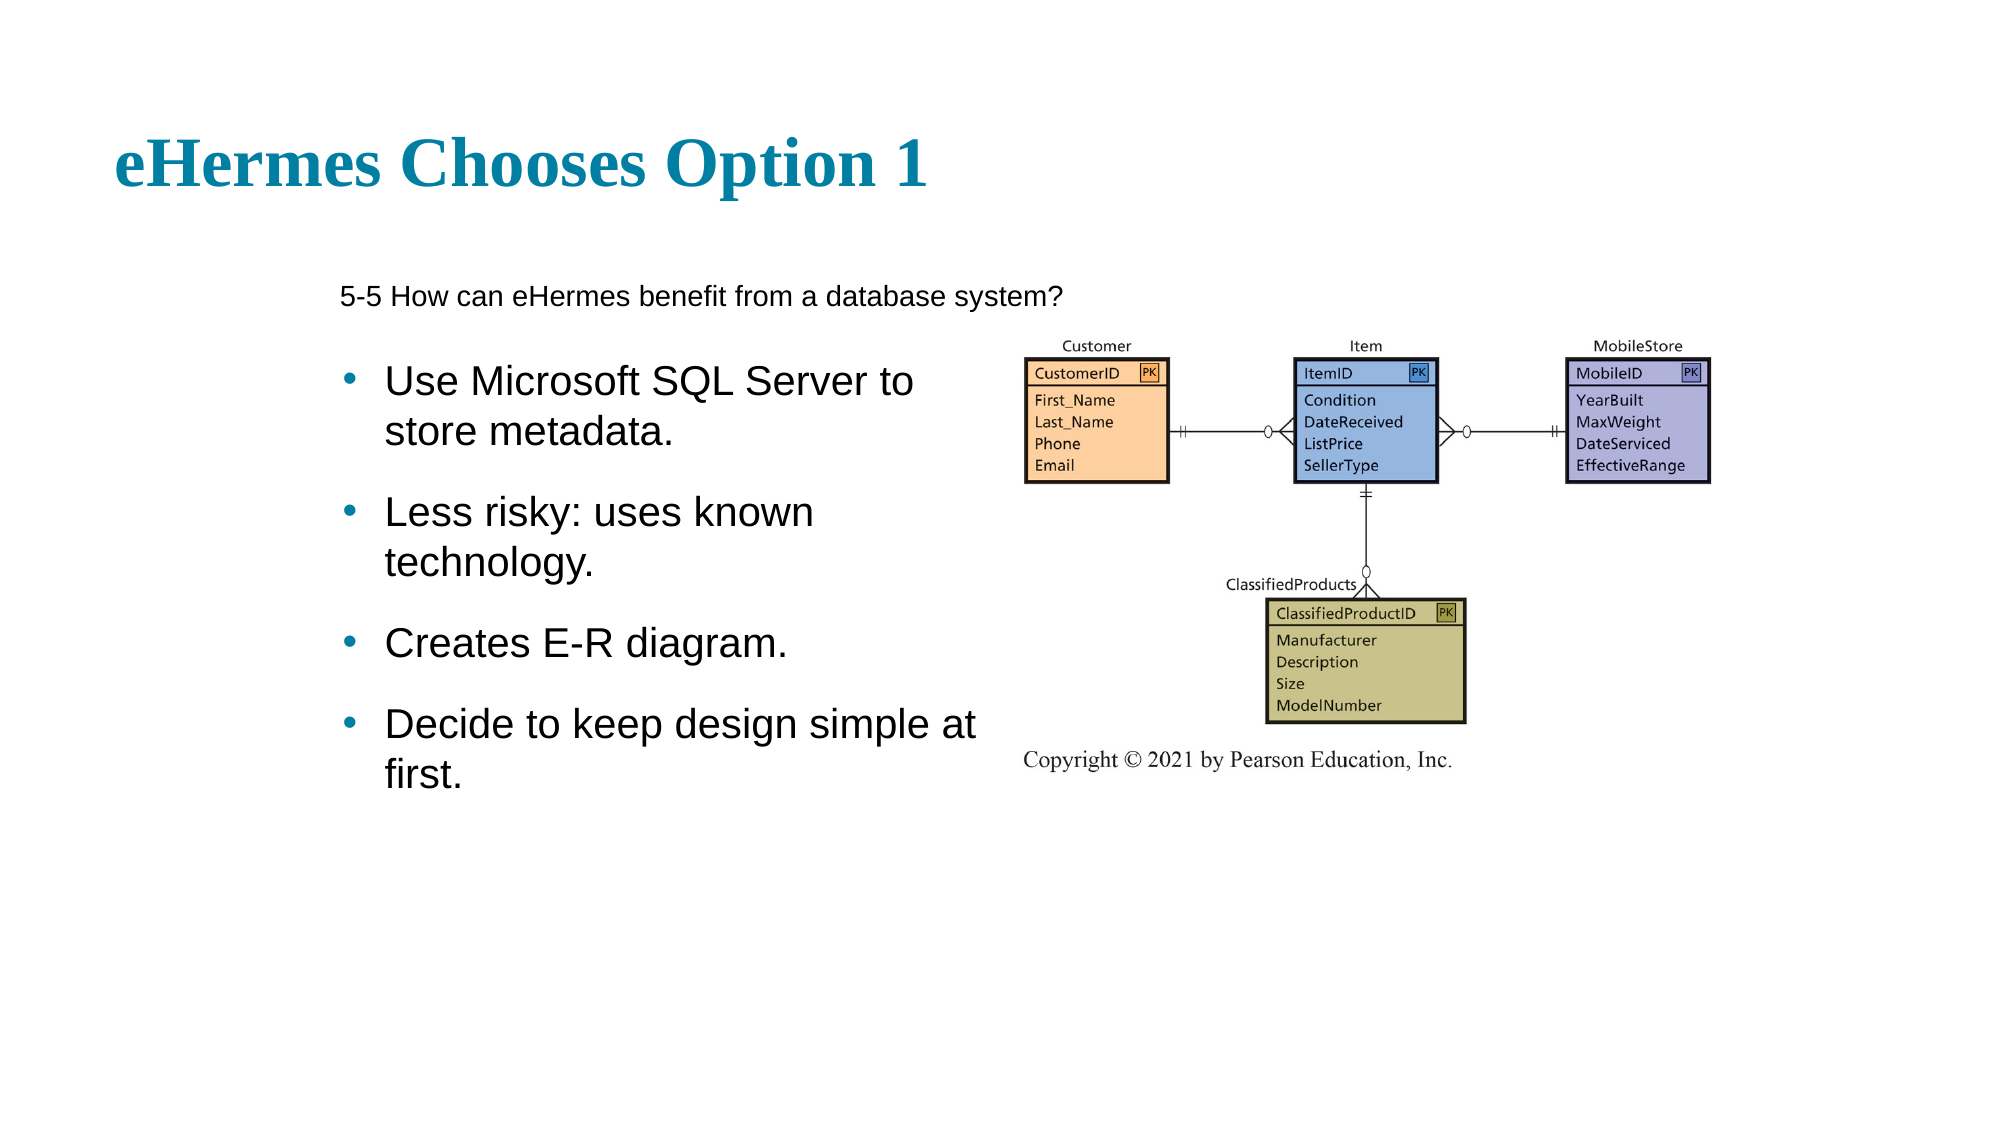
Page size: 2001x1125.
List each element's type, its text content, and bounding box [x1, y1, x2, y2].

title eHermes Chooses Option 1 [99, 35, 1900, 216]
list Use Microsoft SQL Server to store metadata. Less risky: uses known technology. Creates E-R diagram. Decide to keep design simple at first. [327, 338, 1000, 822]
picture [1021, 338, 1712, 773]
list 5-5 How can eHermes benefit from a database system? [324, 262, 1675, 319]
